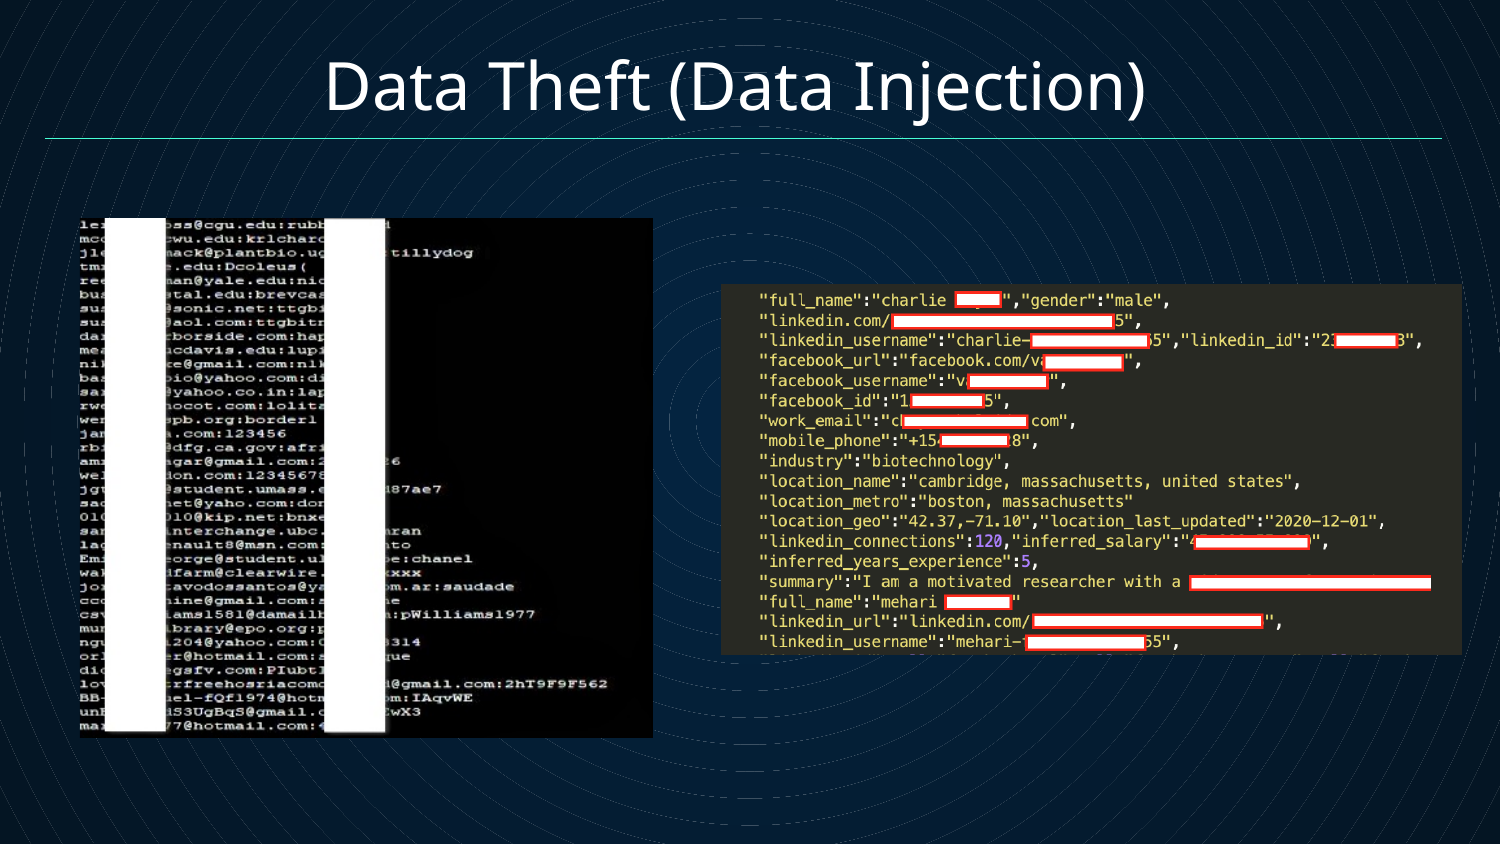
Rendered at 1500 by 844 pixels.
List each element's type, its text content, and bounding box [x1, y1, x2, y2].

picture [79, 218, 654, 738]
title Data Theft (Data Injection) [37, 38, 1435, 139]
picture [721, 283, 1462, 655]
